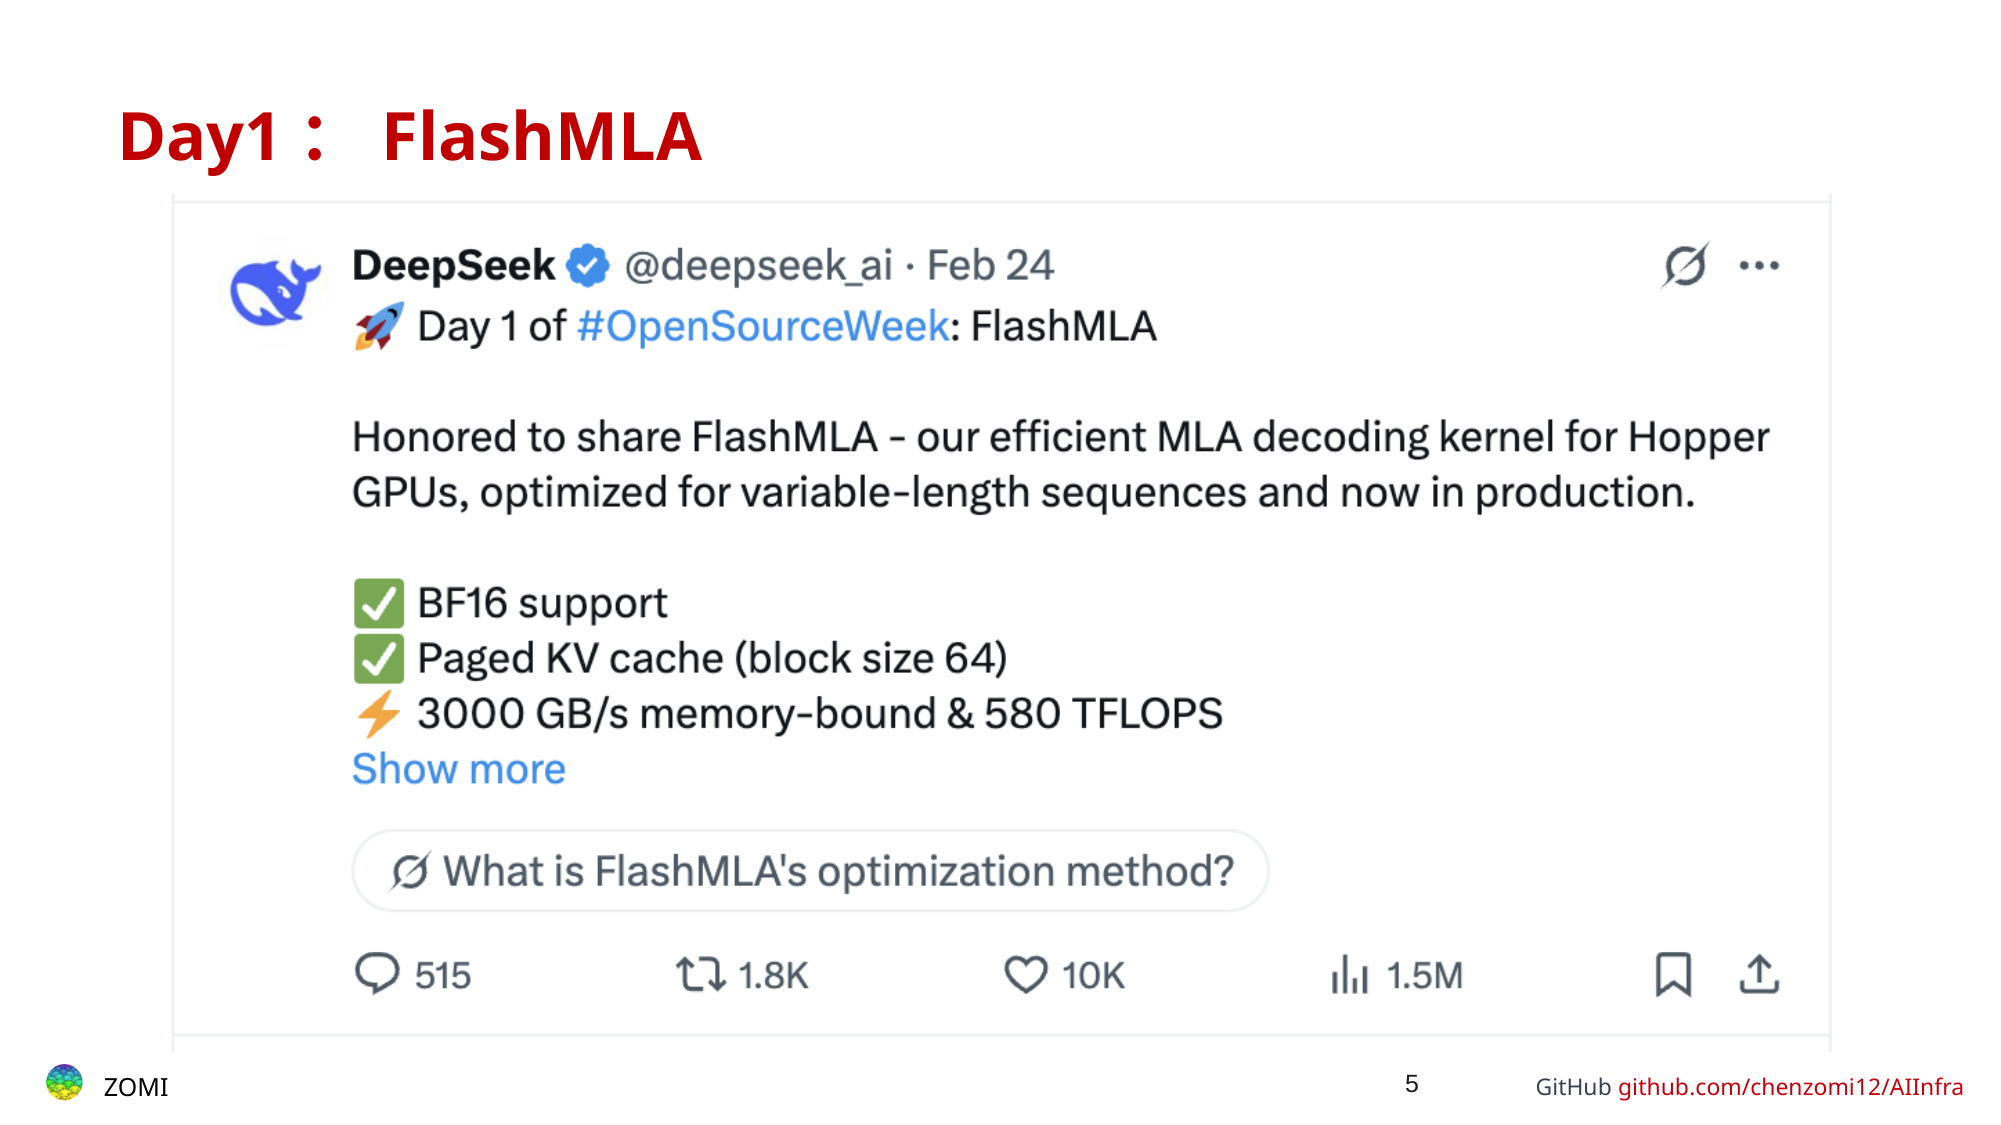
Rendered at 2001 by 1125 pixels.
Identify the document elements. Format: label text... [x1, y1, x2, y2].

title Day1：FlashMLA [102, 85, 1901, 183]
picture [158, 194, 1843, 1053]
picture [47, 1065, 82, 1100]
